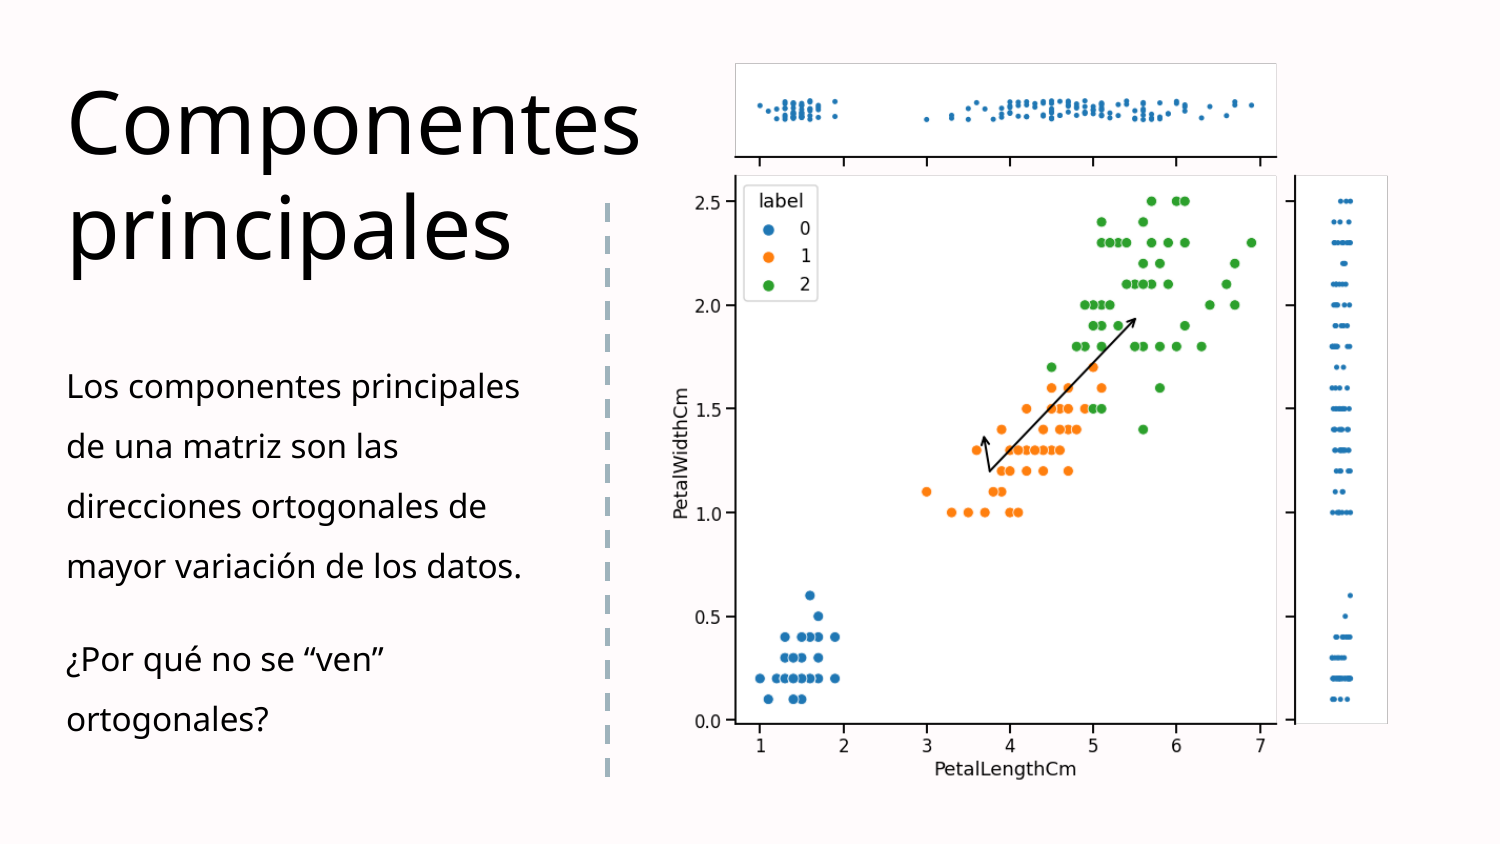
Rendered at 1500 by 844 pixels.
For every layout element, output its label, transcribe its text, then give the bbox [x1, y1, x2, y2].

title Componentes principales [51, 51, 1449, 189]
list Los componentes principales de una matriz son las direcciones ortogonales de mayor variación de los datos. ¿Por qué no se “ven” ortogonales? [51, 308, 584, 775]
picture [664, 56, 1395, 787]
